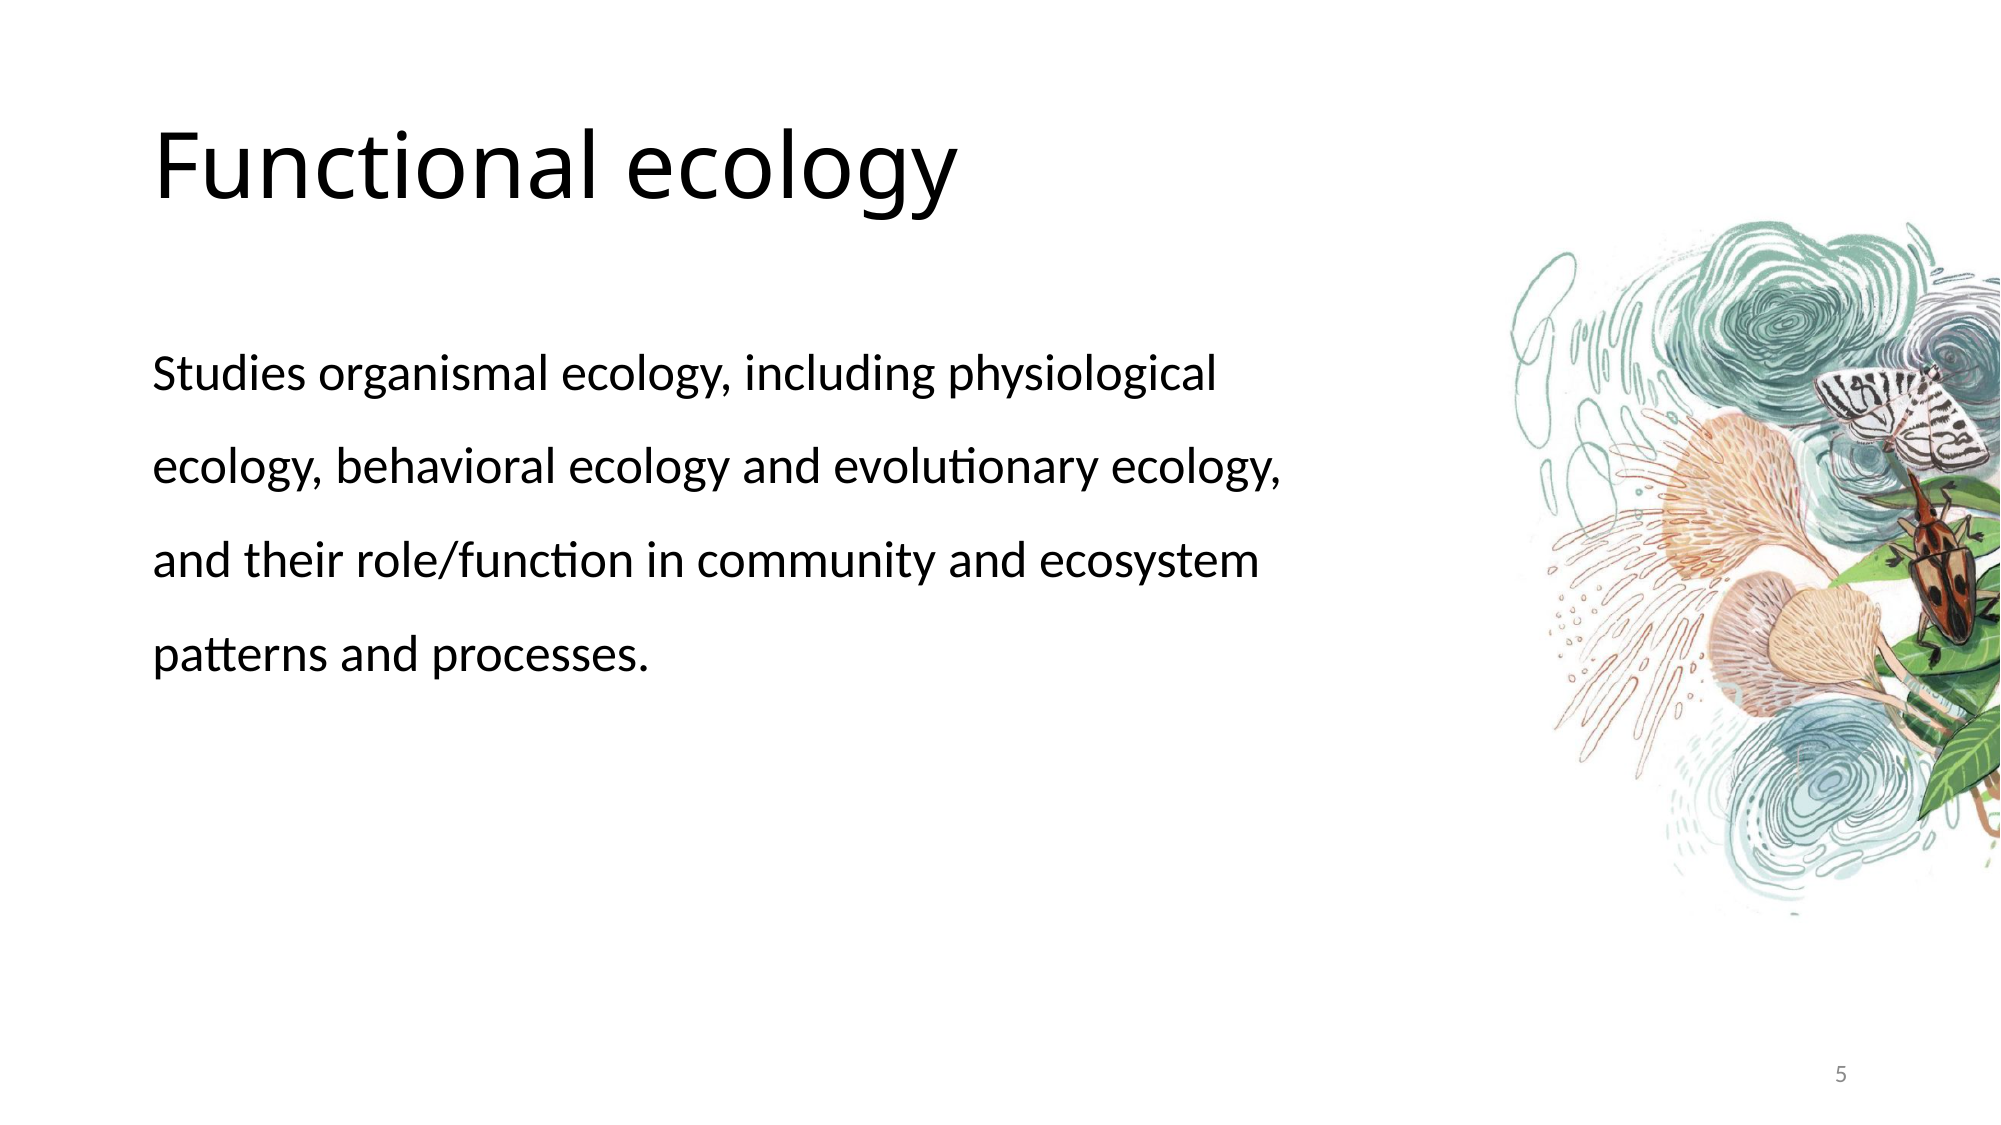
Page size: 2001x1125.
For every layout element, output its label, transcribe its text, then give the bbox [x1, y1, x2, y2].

title Functional ecology [137, 59, 1863, 278]
slide_number 5 [1412, 1042, 1863, 1103]
picture [1505, 189, 2000, 936]
text_box Elizabeth Builes [1784, 1001, 2000, 1092]
list Studies organismal ecology, including physiological ecology, behavioral ecology and evolutionary ecology, and their role/function in community and ecosystem patterns and processes. [137, 299, 1357, 1014]
